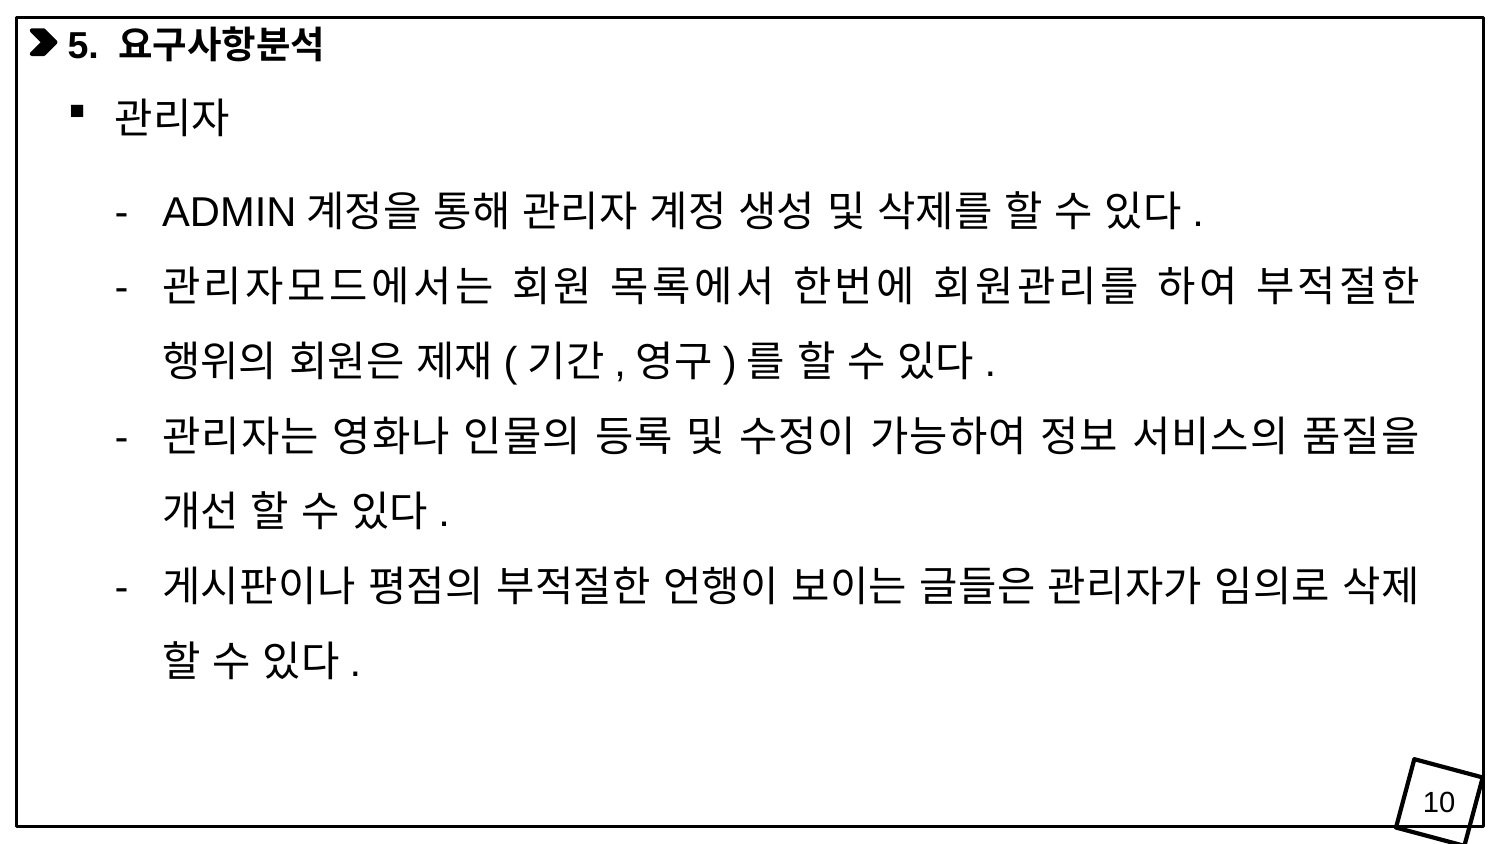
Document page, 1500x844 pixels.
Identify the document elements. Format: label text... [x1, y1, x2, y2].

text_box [1400, 766, 1478, 839]
text_box ADMIN계정을 통해 관리자 계정 생성 및 삭제를 할 수 있다. 관리자모드에서는 회원 목록에서 한번에 회원관리를 하여 부적절한 행위의 회원은 제재(기간,영구)를 할 수 있다. 관리자는 영화나 인물의 등록 및 수정이 가능하여 정보 서비스의 품질을 개선 할 수 있다. 게시판이나 평점의 부적절한 언행이 보이는 글들은 관리자가 임의로 삭제 할 수 있다. [100, 152, 1436, 693]
text_box [29, 28, 58, 57]
text_box 5. 요구사항분석 [53, 13, 822, 73]
text_box 관리자 [53, 84, 307, 150]
